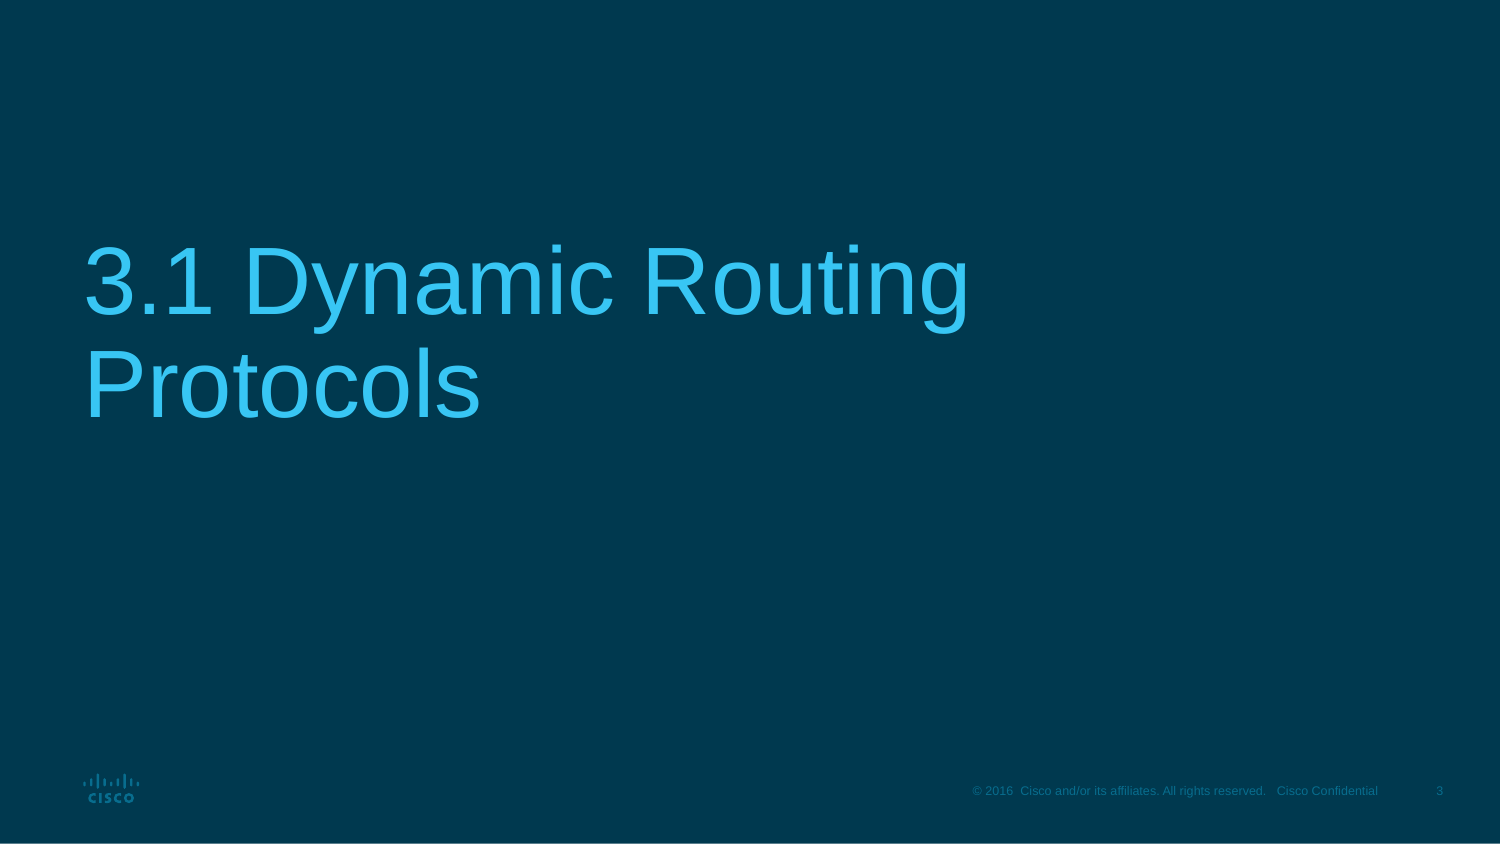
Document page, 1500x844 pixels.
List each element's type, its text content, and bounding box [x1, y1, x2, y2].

title 3.1 Dynamic Routing Protocols [68, 150, 1315, 446]
